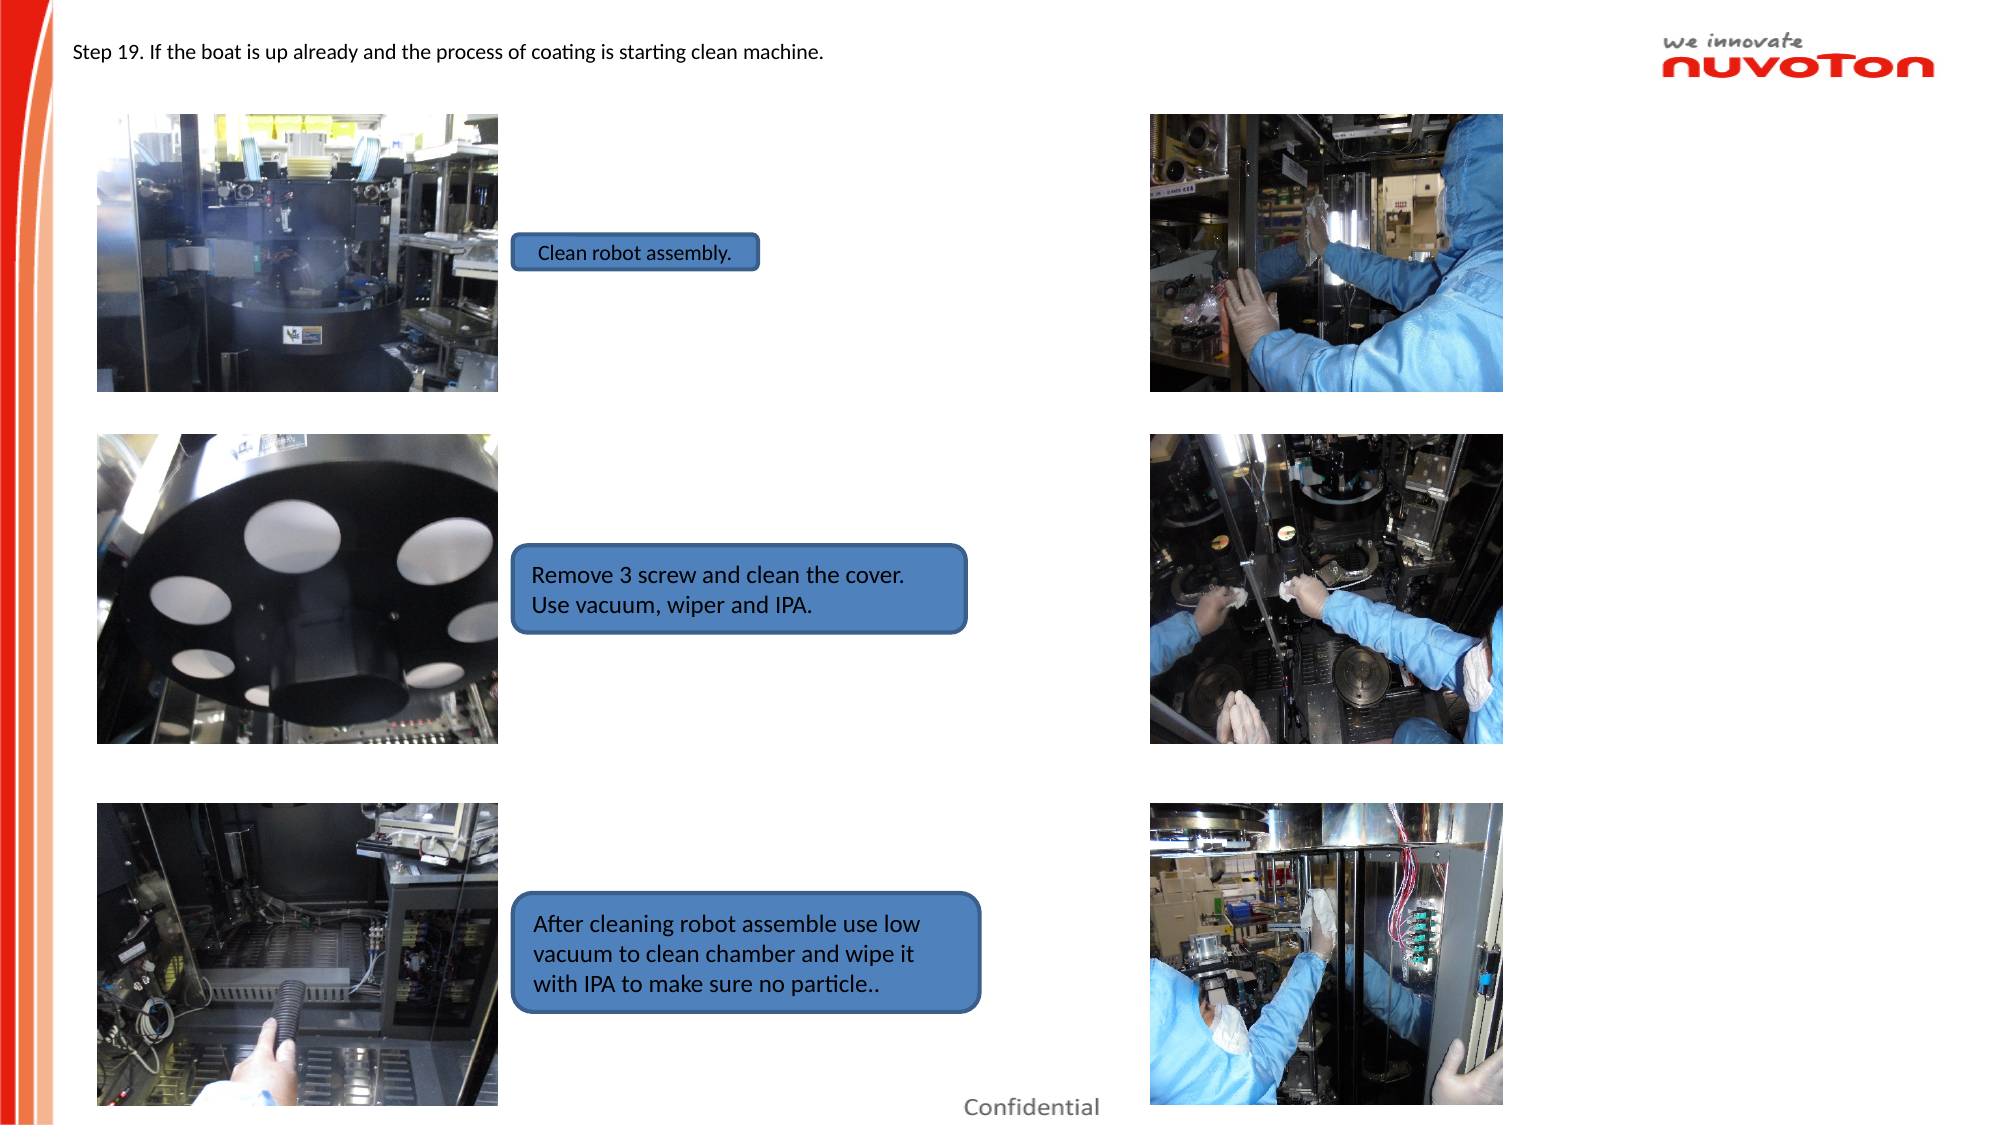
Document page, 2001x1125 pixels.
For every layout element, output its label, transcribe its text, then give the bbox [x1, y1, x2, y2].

text_box Step 19. If the boat is up already and the process of coating is starting clean machine. [58, 30, 933, 72]
picture [0, 0, 2000, 1125]
text_box Remove 3 screw and clean the cover. Use vacuum, wiper and IPA. [510, 543, 968, 635]
text_box Clean robot assembly. [510, 232, 761, 272]
text_box After cleaning robot assemble use low vacuum to clean chamber and wipe it with IPA to make sure no particle.. [510, 890, 982, 1014]
